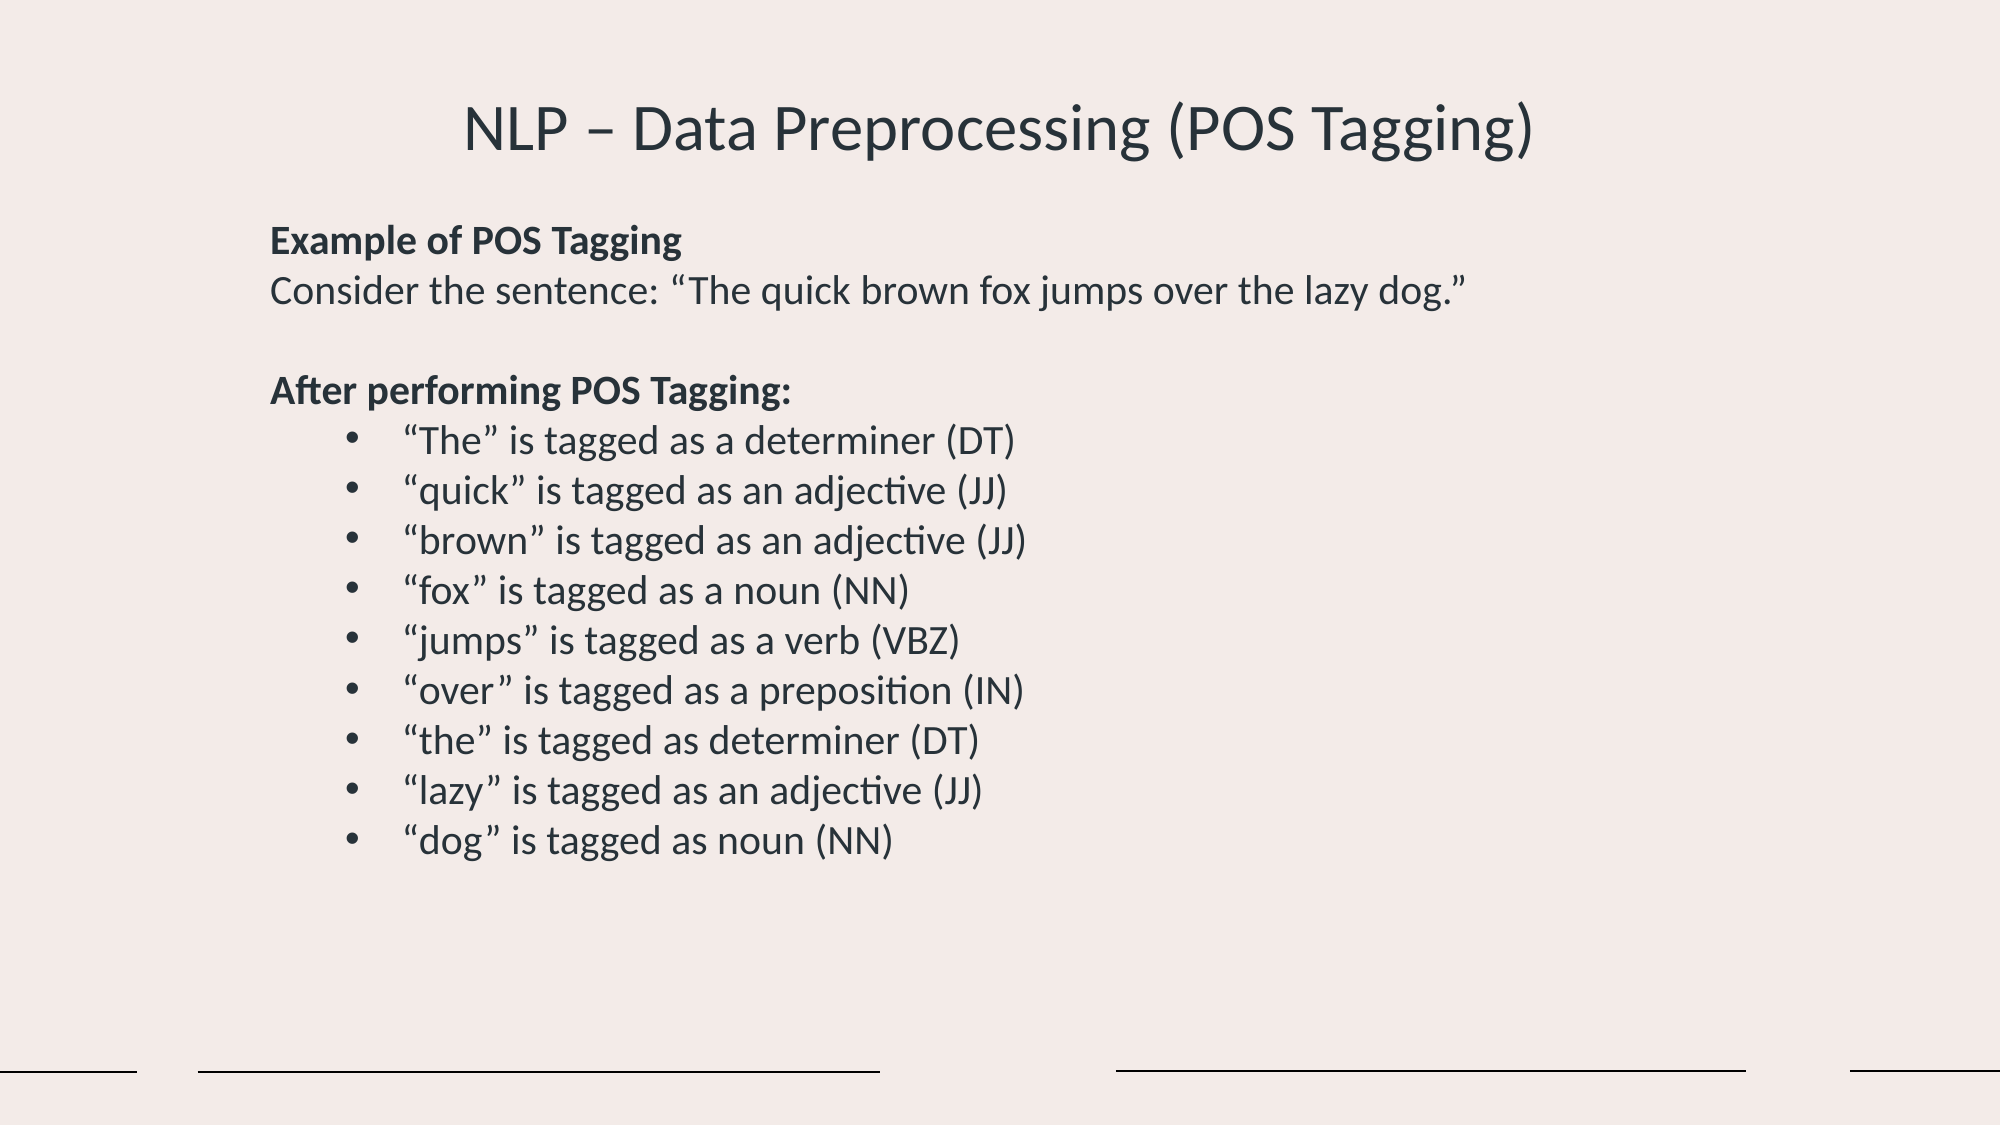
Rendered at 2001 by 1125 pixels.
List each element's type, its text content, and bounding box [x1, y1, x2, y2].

text_box Example of POS Tagging Consider the sentence: “The quick brown fox jumps over the lazy dog.” After performing POS Tagging: “The” is tagged as a determiner (DT) “quick” is tagged as an adjective (JJ) “brown” is tagged as an adjective (JJ) “fox” is tagged as a noun (NN) “jumps” is tagged as a verb (VBZ) “over” is tagged as a preposition (IN) “the” is tagged as determiner (DT) “lazy” is tagged as an adjective (JJ) “dog” is tagged as noun (NN) [255, 205, 1719, 921]
text_box NLP – Data Preprocessing (POS Tagging) [395, 76, 1605, 163]
